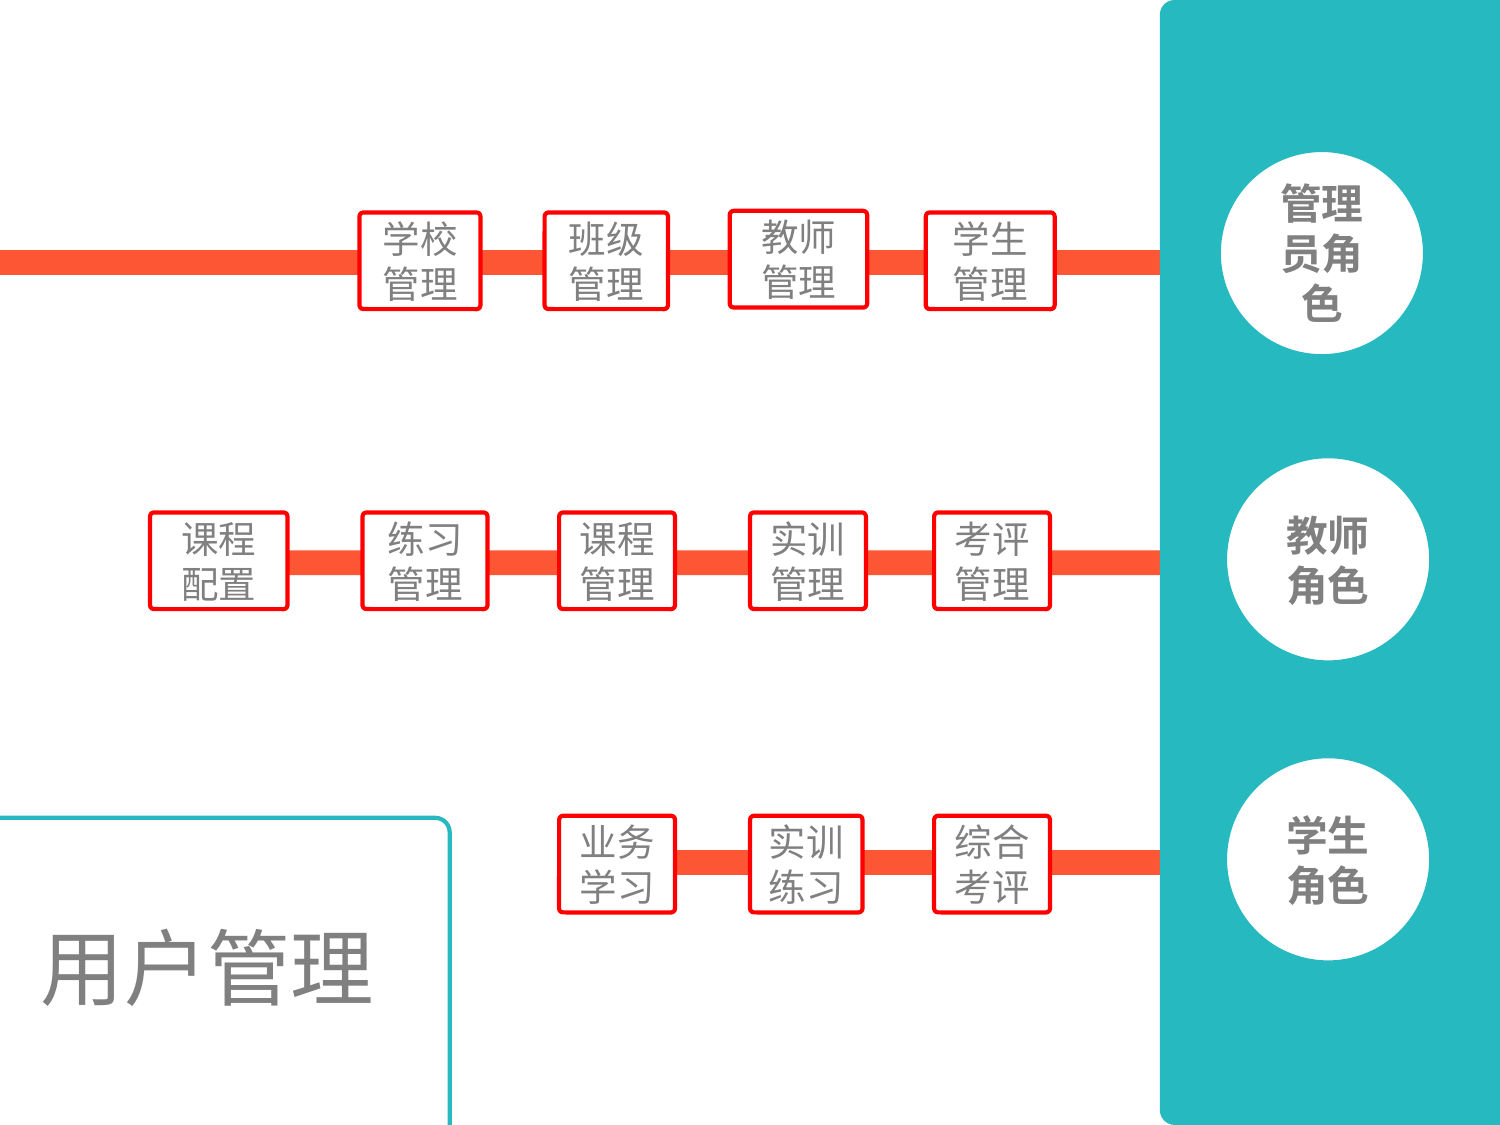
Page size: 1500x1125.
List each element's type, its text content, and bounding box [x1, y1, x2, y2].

text_box 教师角色 [1222, 454, 1434, 665]
text_box 学生角色 [1222, 754, 1434, 965]
text_box 管理员角色 [1216, 147, 1428, 359]
text_box [1053, 847, 1157, 877]
text_box [678, 847, 747, 877]
text_box [290, 548, 360, 578]
text_box [1157, 0, 1500, 1125]
text_box [865, 847, 932, 877]
text_box 业务学习 [556, 813, 678, 915]
text_box [0, 815, 452, 1125]
text_box 实训练习 [747, 813, 865, 915]
text_box [0, 247, 357, 277]
text_box 课程配置 [147, 510, 290, 612]
text_box 教师管理 [727, 208, 870, 310]
text_box 用户管理 [0, 908, 389, 1024]
text_box [490, 548, 557, 578]
text_box 学校管理 [357, 210, 483, 312]
text_box [483, 247, 542, 277]
text_box [678, 548, 747, 578]
text_box [1053, 548, 1157, 578]
text_box 课程管理 [556, 510, 678, 612]
text_box 考评管理 [931, 510, 1053, 612]
text_box 练习管理 [360, 510, 490, 612]
text_box [870, 247, 923, 277]
text_box 综合考评 [931, 813, 1053, 915]
text_box [1057, 247, 1157, 277]
text_box [869, 548, 932, 578]
text_box [671, 247, 727, 277]
text_box 班级管理 [542, 210, 671, 312]
text_box 实训管理 [747, 510, 869, 612]
text_box 学生管理 [923, 210, 1057, 312]
